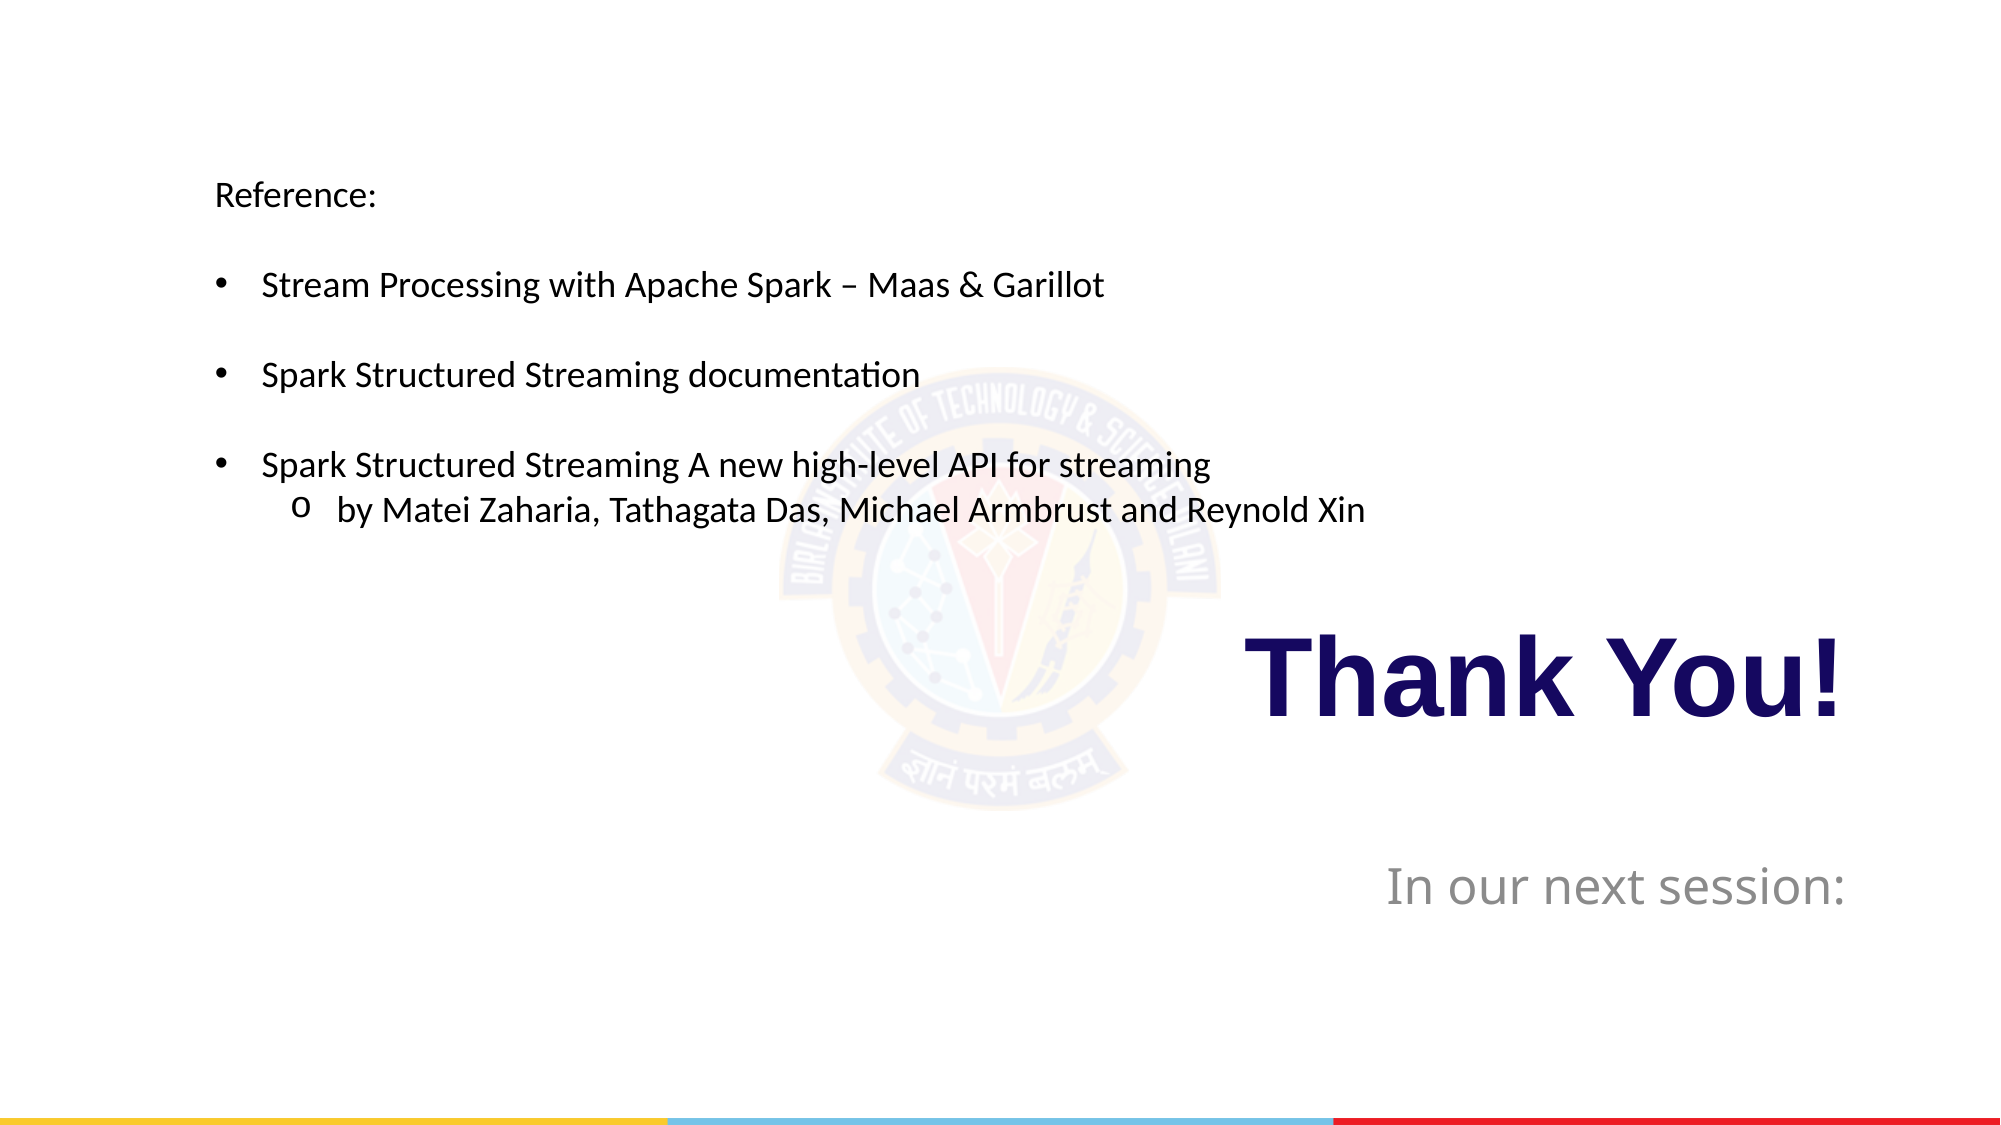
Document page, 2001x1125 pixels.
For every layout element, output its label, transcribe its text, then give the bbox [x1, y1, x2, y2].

picture [0, 1118, 2000, 1125]
title Thank You! [136, 600, 1862, 749]
text_box Reference: Stream Processing with Apache Spark – Maas & Garillot Spark Structured Streaming documentation Spark Structured Streaming A new high-level API for streaming by Matei Zaharia, Tathagata Das, Michael Armbrust and Reynold Xin [200, 162, 1675, 538]
list In our next session: [136, 853, 1862, 1100]
